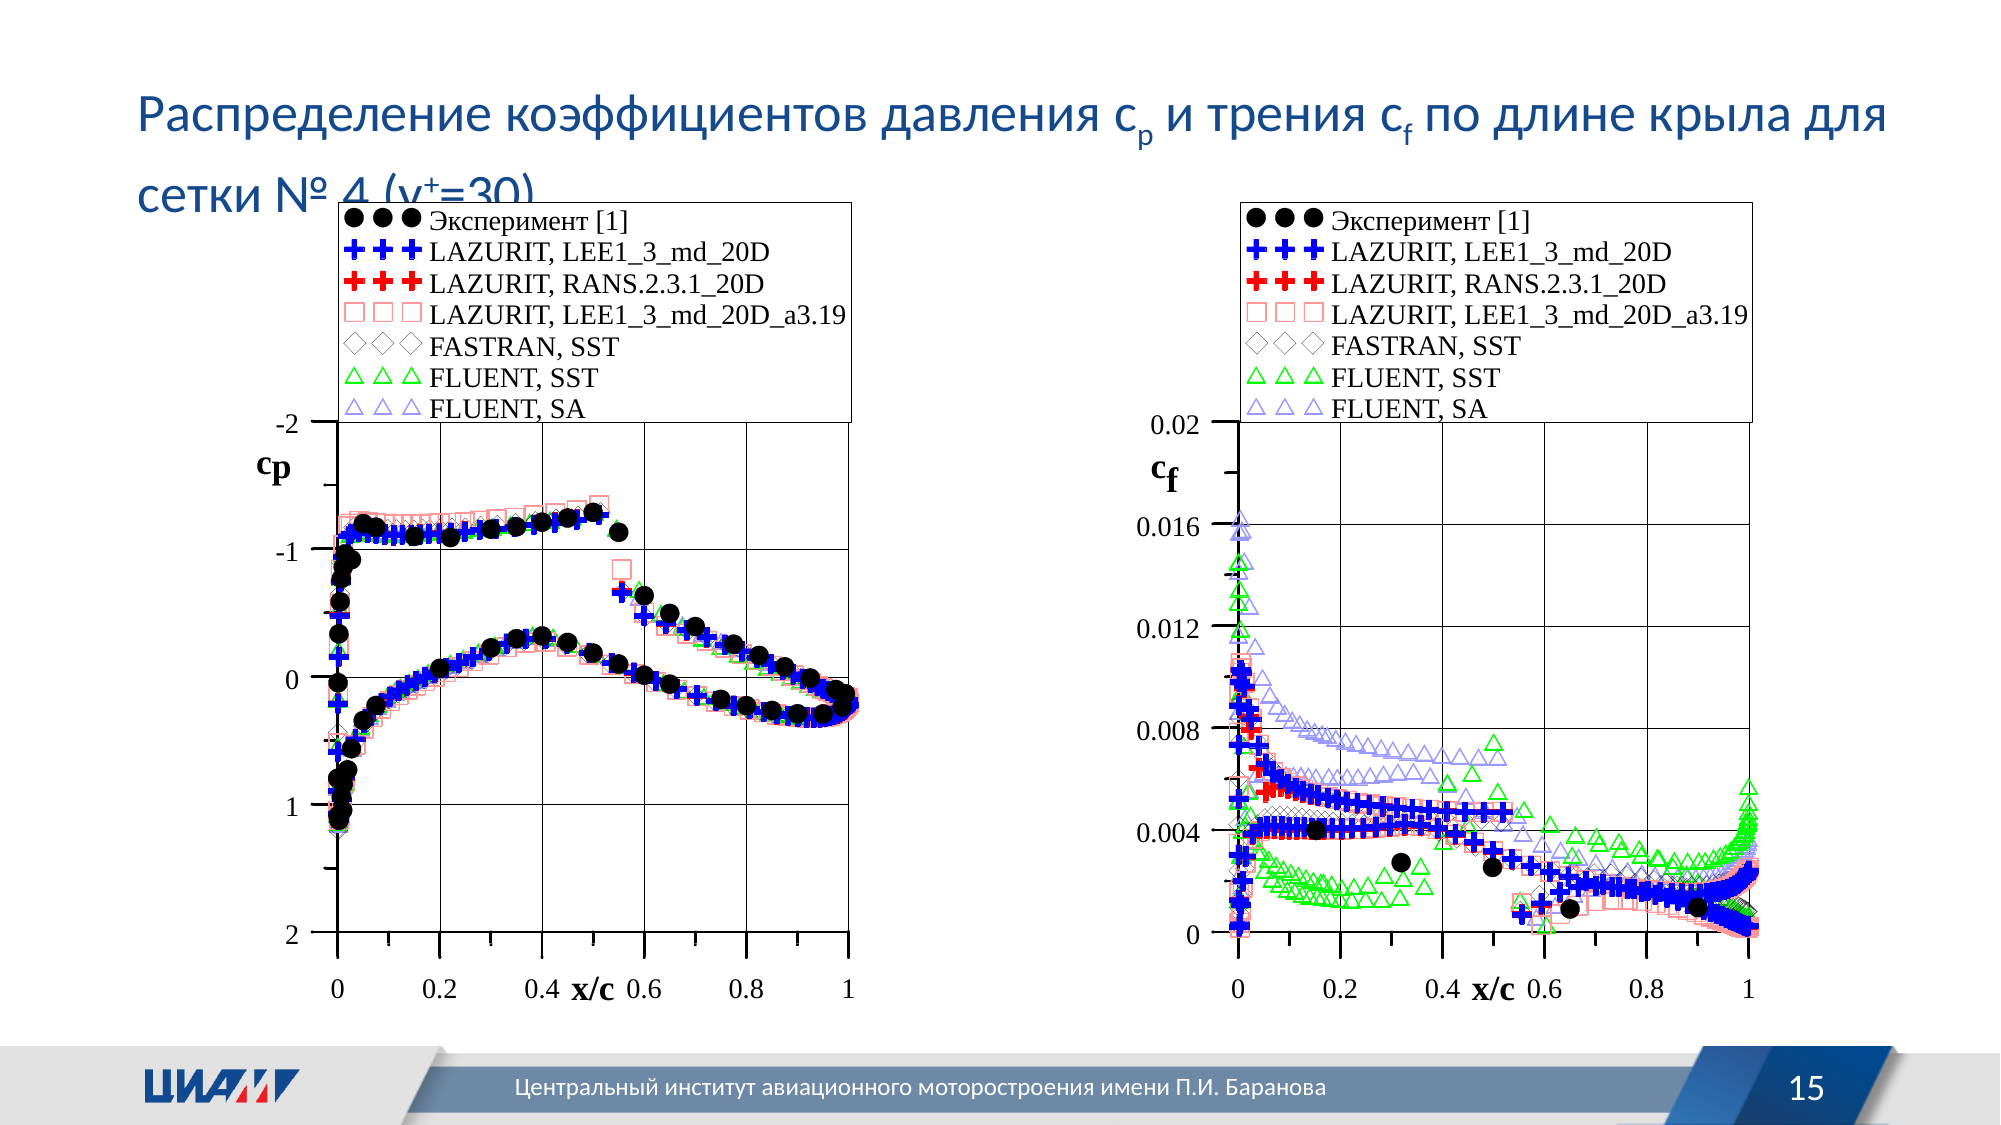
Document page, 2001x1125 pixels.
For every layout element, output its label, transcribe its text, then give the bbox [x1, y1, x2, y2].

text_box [1136, 201, 1763, 1005]
text_box 15 [1772, 1055, 1846, 1116]
picture [0, 1046, 2000, 1125]
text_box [255, 201, 863, 1005]
text_box Распределение коэффициентов давления cp и трения cf по длине крыла для сетки № 4 (у+=30) [122, 62, 1960, 231]
